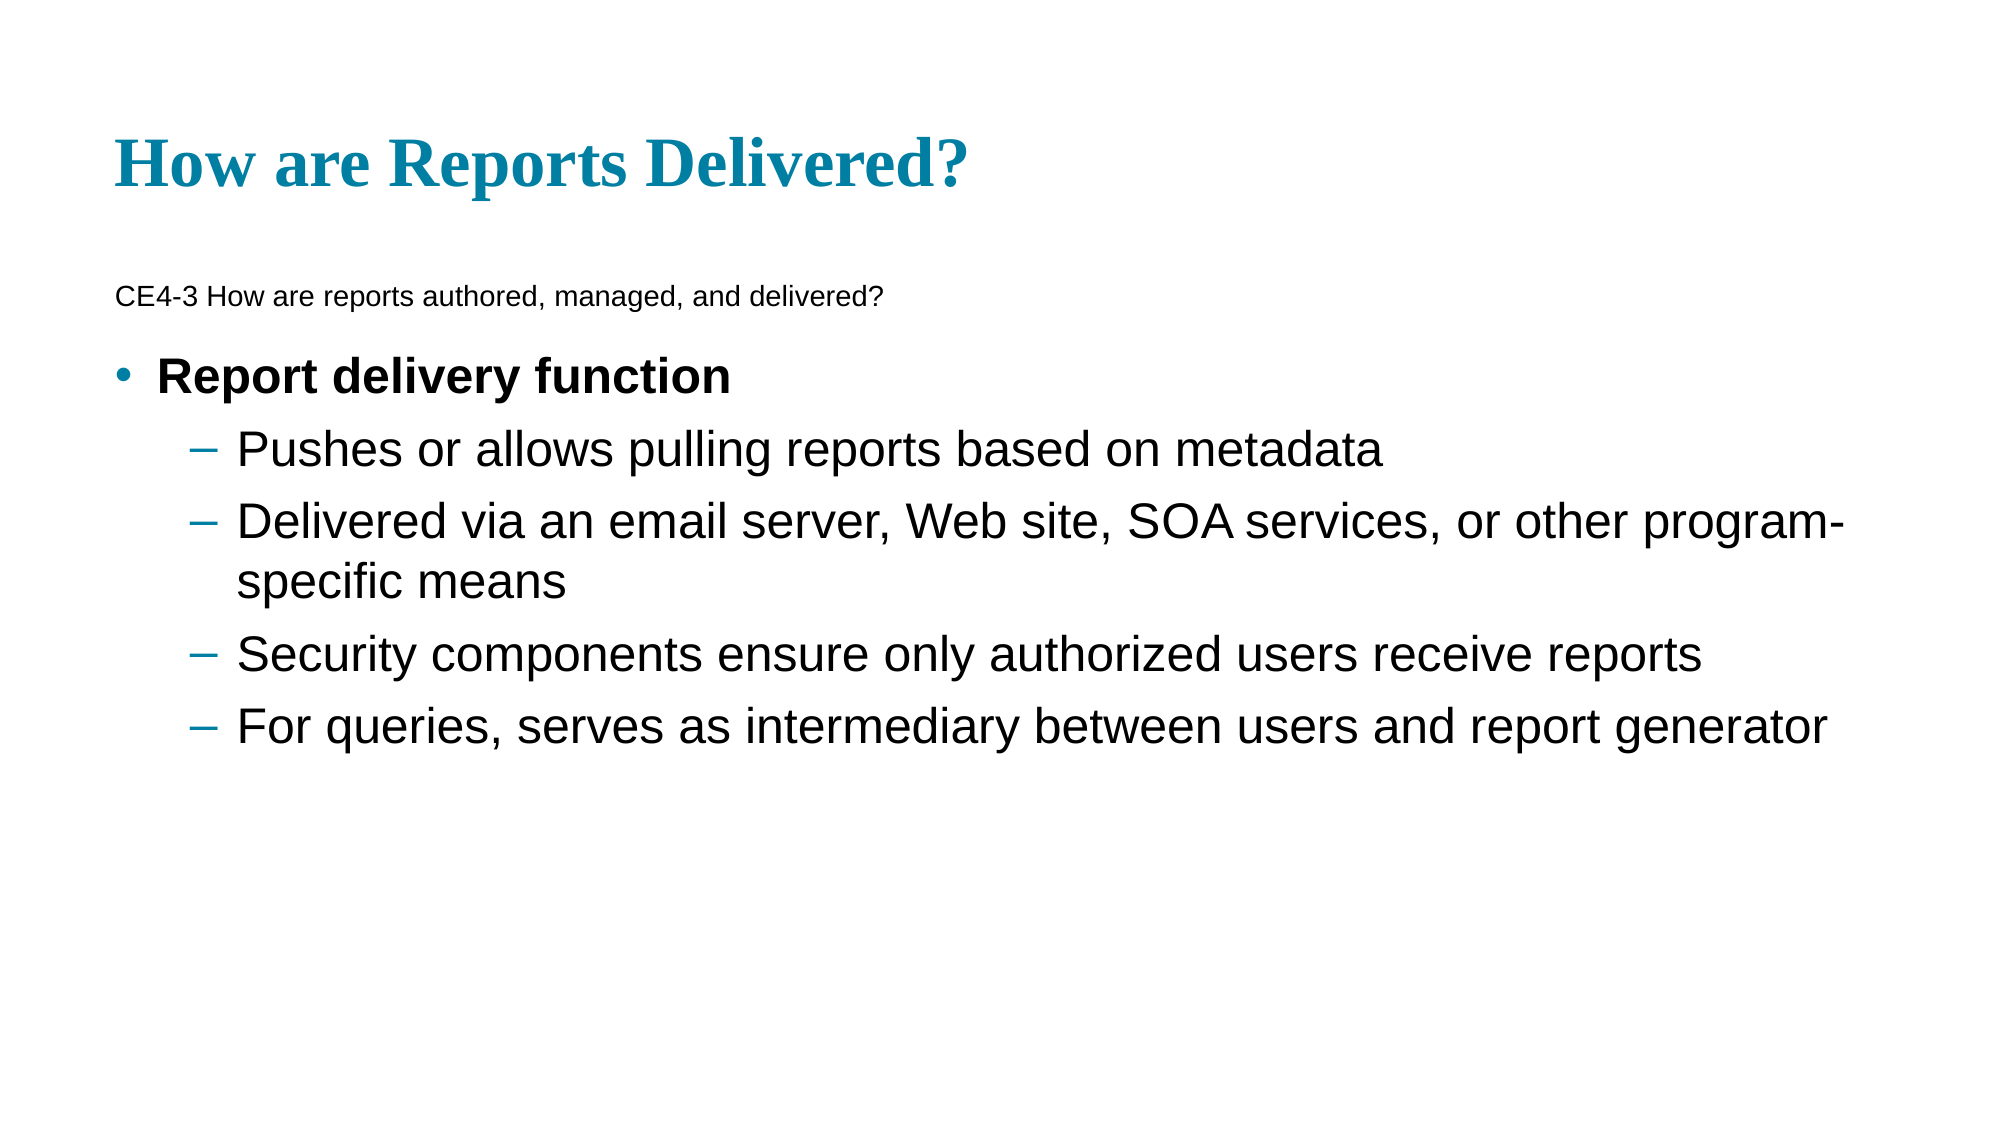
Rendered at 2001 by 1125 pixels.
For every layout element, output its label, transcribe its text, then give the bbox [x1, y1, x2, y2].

list CE 4-3 How are reports authored, managed, and delivered? Report delivery function Pushes or allows pulling reports based on metadata Delivered via an email server, Web site, S O A services, or other program-specific means Security components ensure only authorized users receive reports For queries, serves as intermediary between users and report generator [99, 262, 1900, 1005]
title How are Reports Delivered? [99, 35, 1900, 216]
